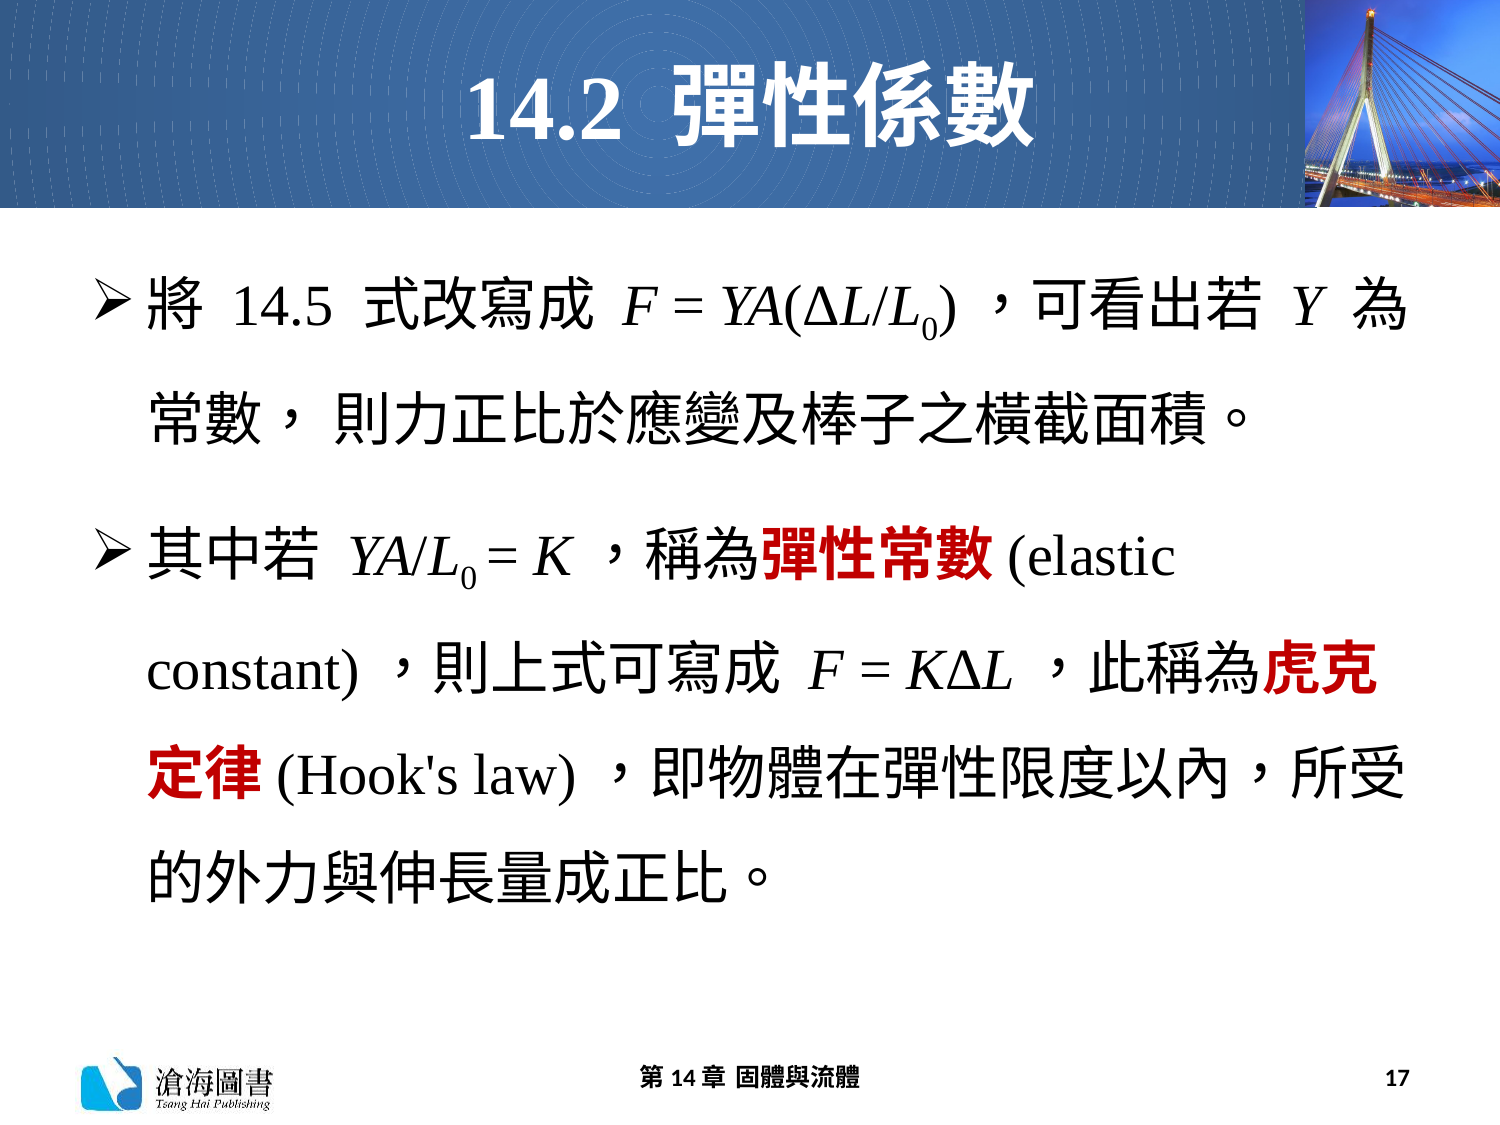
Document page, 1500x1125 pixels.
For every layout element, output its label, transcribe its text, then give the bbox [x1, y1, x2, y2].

list 將 14.5 式改寫成 F = YA(ΔL/L0)，可看出若 Y 為常數， 則力正比於應變及棒子之橫截面積。 其中若 YA/L0 = K，稱為彈性常數(elastic constant)，則上式可寫成 F = KΔL，此稱為虎克定律(Hook's law)，即物體在彈性限度以內，所受的外力與伸長量成正比。 [75, 219, 1425, 1043]
footer 第14章 固體與流體 [512, 1046, 988, 1107]
picture [75, 1049, 274, 1118]
title 14.2 彈性係數 [75, 21, 1425, 185]
slide_number 17 [1074, 1046, 1425, 1107]
picture [1305, 0, 1500, 207]
